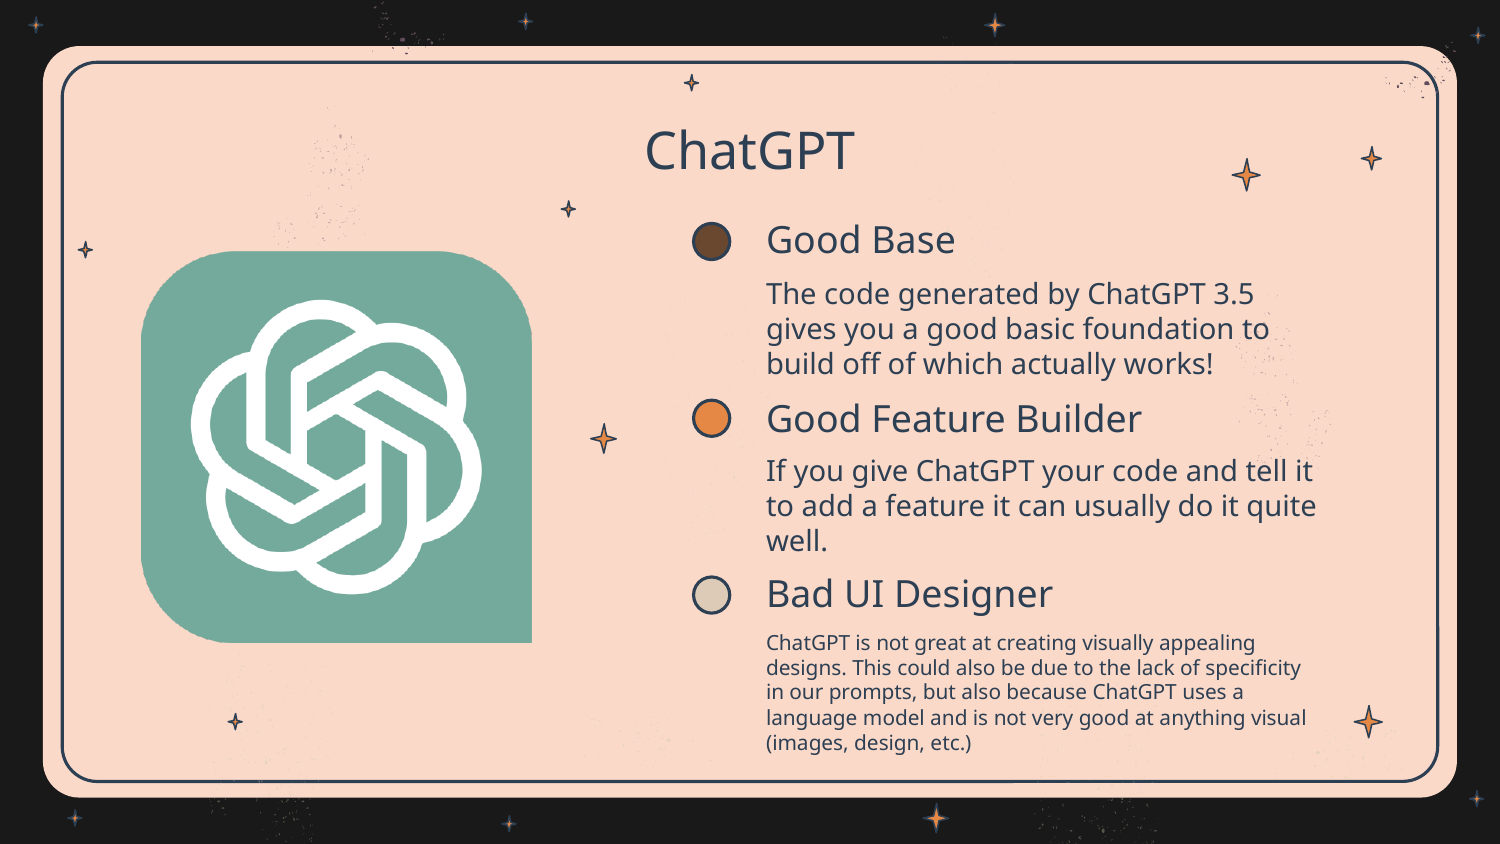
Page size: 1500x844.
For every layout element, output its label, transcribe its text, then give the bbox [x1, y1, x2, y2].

text_box [693, 400, 730, 437]
text_box [693, 223, 730, 260]
text_box ChatGPT is not great at creating visually appealing designs. This could also be due to the lack of specificity in our prompts, but also because ChatGPT uses a language model and is not very good at anything visual (images, design, etc.) [751, 615, 1334, 701]
text_box [684, 74, 699, 91]
title ChatGPT [118, 116, 1383, 181]
text_box Good Base [751, 216, 1334, 261]
text_box [228, 713, 243, 730]
text_box If you give ChatGPT your code and tell it to add a feature it can usually do it quite well. [751, 439, 1334, 524]
text_box Good Feature Builder [751, 395, 1334, 439]
text_box The code generated by ChatGPT 3.5 gives you a good basic foundation to build off of which actually works! [751, 261, 1334, 348]
text_box [1354, 705, 1383, 738]
text_box [561, 200, 576, 217]
text_box [693, 576, 730, 614]
text_box [1361, 146, 1382, 170]
text_box [78, 241, 93, 258]
picture [140, 251, 533, 643]
text_box [1232, 158, 1261, 191]
text_box [590, 423, 617, 454]
text_box Bad UI Designer [751, 570, 1334, 615]
picture [207, 0, 1500, 844]
